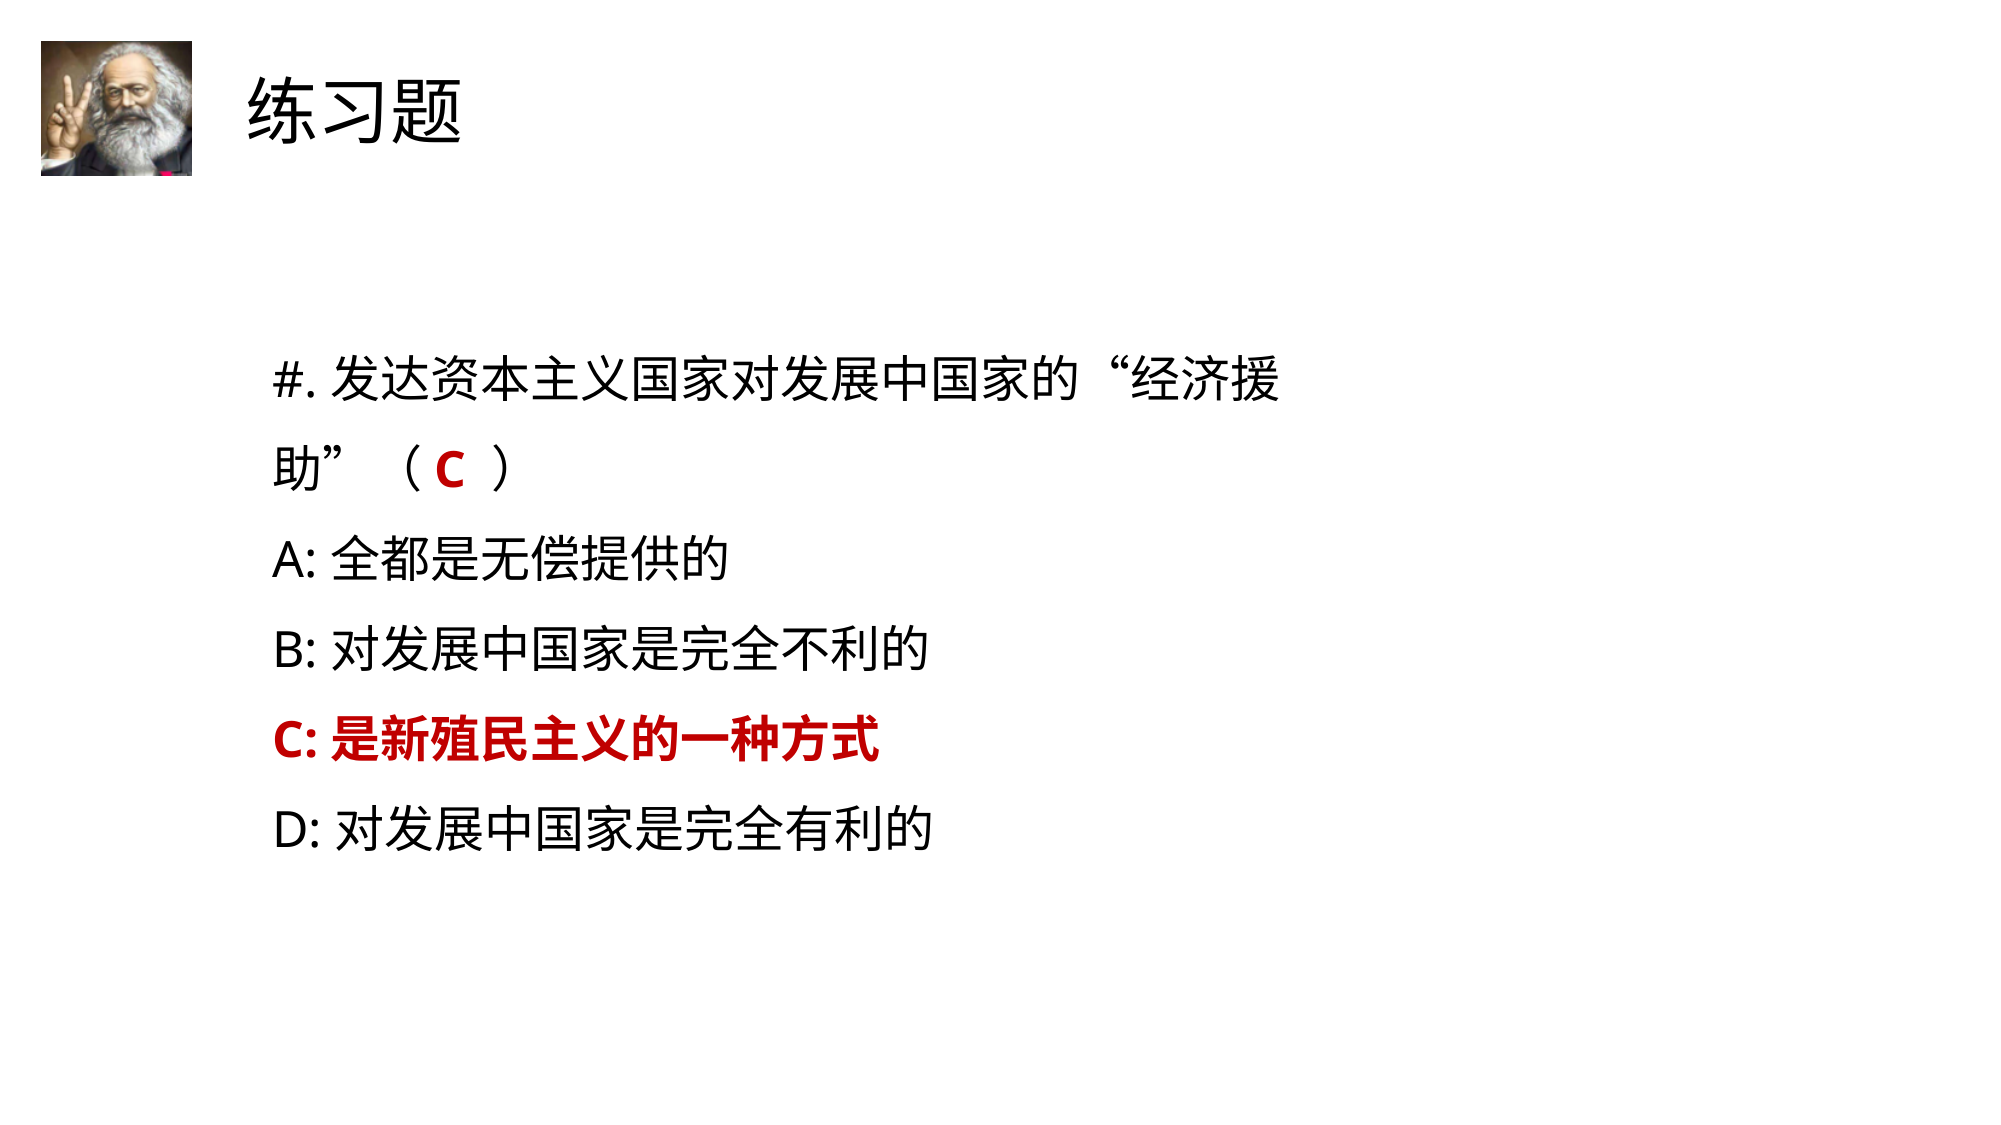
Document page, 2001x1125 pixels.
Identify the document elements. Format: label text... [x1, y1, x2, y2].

picture [41, 41, 192, 176]
text_box #.发达资本主义国家对发展中国家的“经济援助”（C ） A:全都是无偿提供的 B:对发展中国家是完全不利的 C:是新殖民主义的一种方式 D:对发展中国家是完全有利的 [257, 309, 1524, 865]
text_box [172, 278, 1828, 444]
